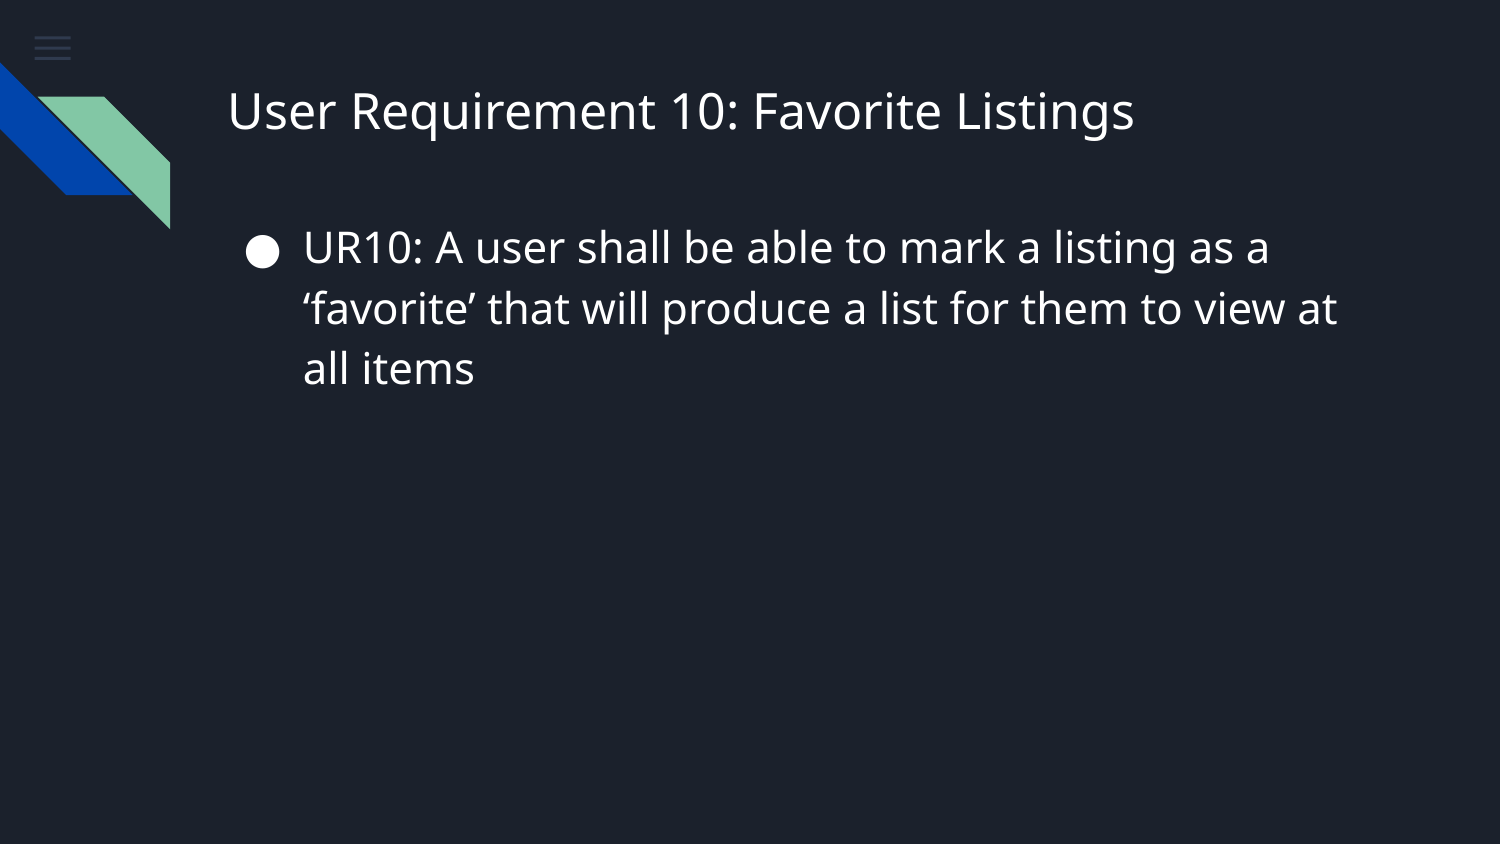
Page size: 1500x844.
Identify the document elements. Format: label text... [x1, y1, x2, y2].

list UR10: A user shall be able to mark a listing as a ‘favorite’ that will produce a list for them to view at all items [212, 197, 1368, 675]
title User Requirement 10: Favorite Listings [212, 64, 1368, 197]
